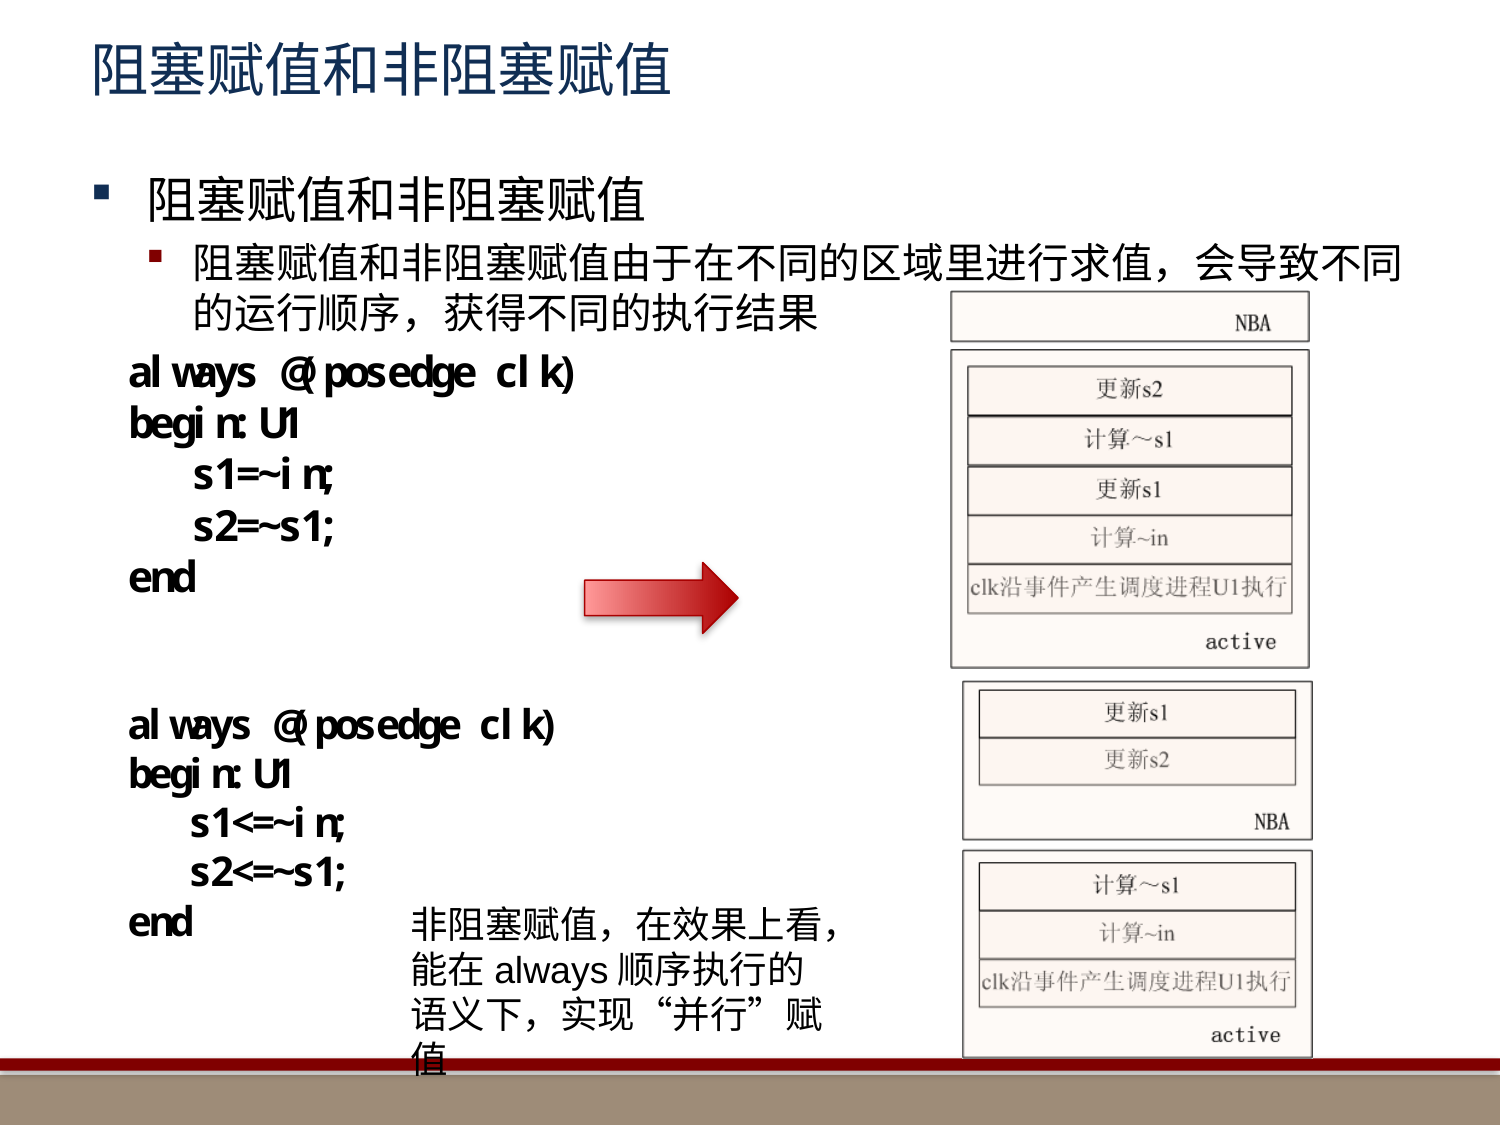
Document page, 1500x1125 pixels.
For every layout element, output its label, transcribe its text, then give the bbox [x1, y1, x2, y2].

text_box 非阻塞赋值，在效果上看，能在always顺序执行的语义下，实现“并行”赋值 [395, 893, 845, 1088]
text_box [587, 561, 739, 635]
picture [950, 290, 1310, 670]
picture [962, 680, 1314, 1059]
picture [123, 337, 587, 611]
picture [123, 692, 567, 953]
list 阻塞赋值和非阻塞赋值 阻塞赋值和非阻塞赋值由于在不同的区域里进行求值，会导致不同的运行顺序，获得不同的执行结果 [74, 160, 1426, 1036]
title 阻塞赋值和非阻塞赋值 [74, 0, 1426, 138]
